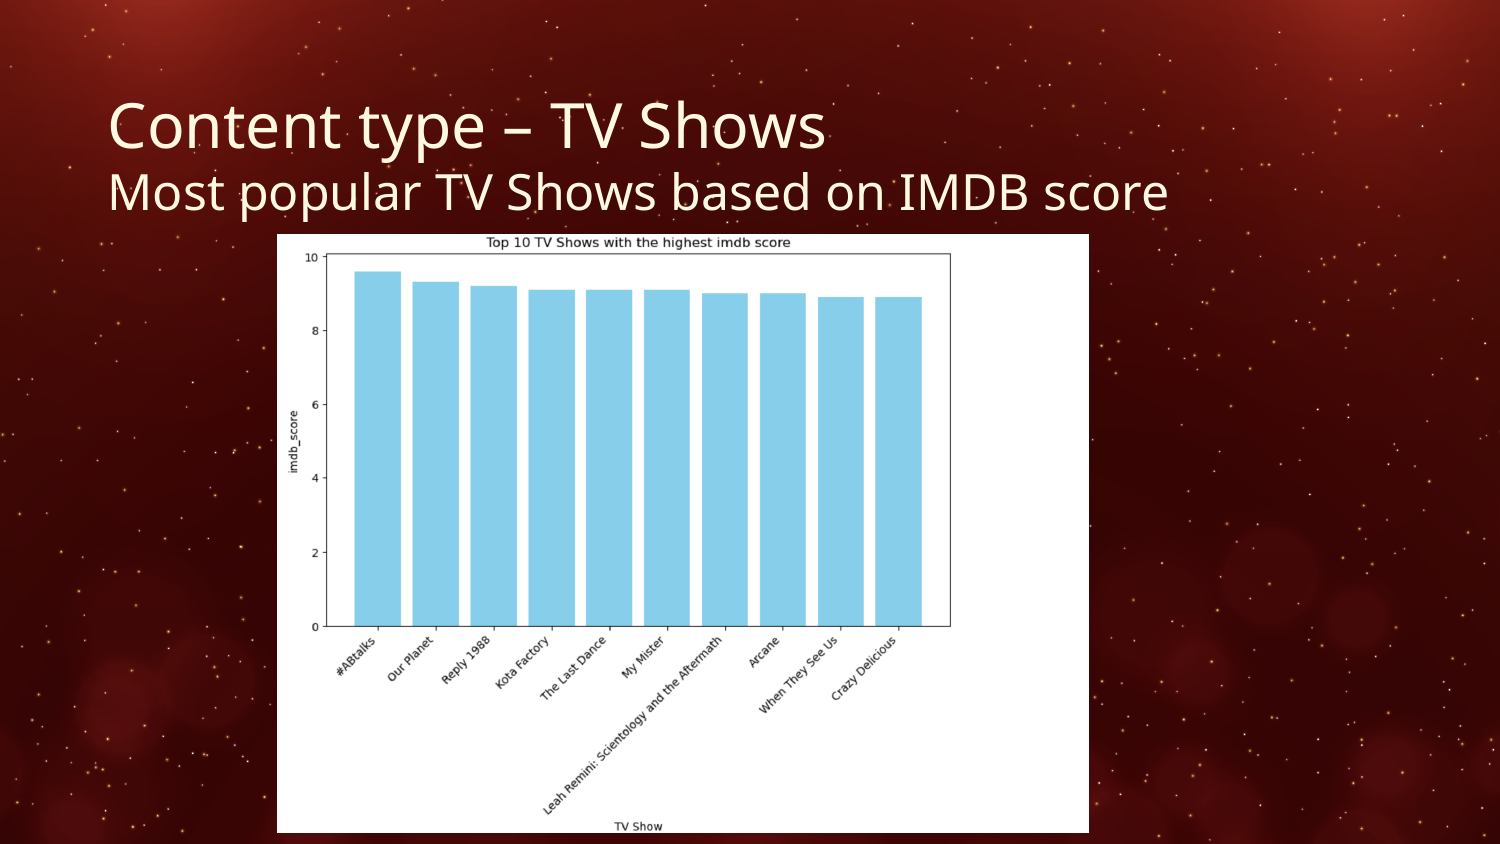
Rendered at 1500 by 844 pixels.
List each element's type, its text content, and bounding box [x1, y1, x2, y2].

title Content type – TV Shows Most popular TV Shows based on IMDB score [92, 70, 1475, 165]
picture [0, 0, 1500, 844]
